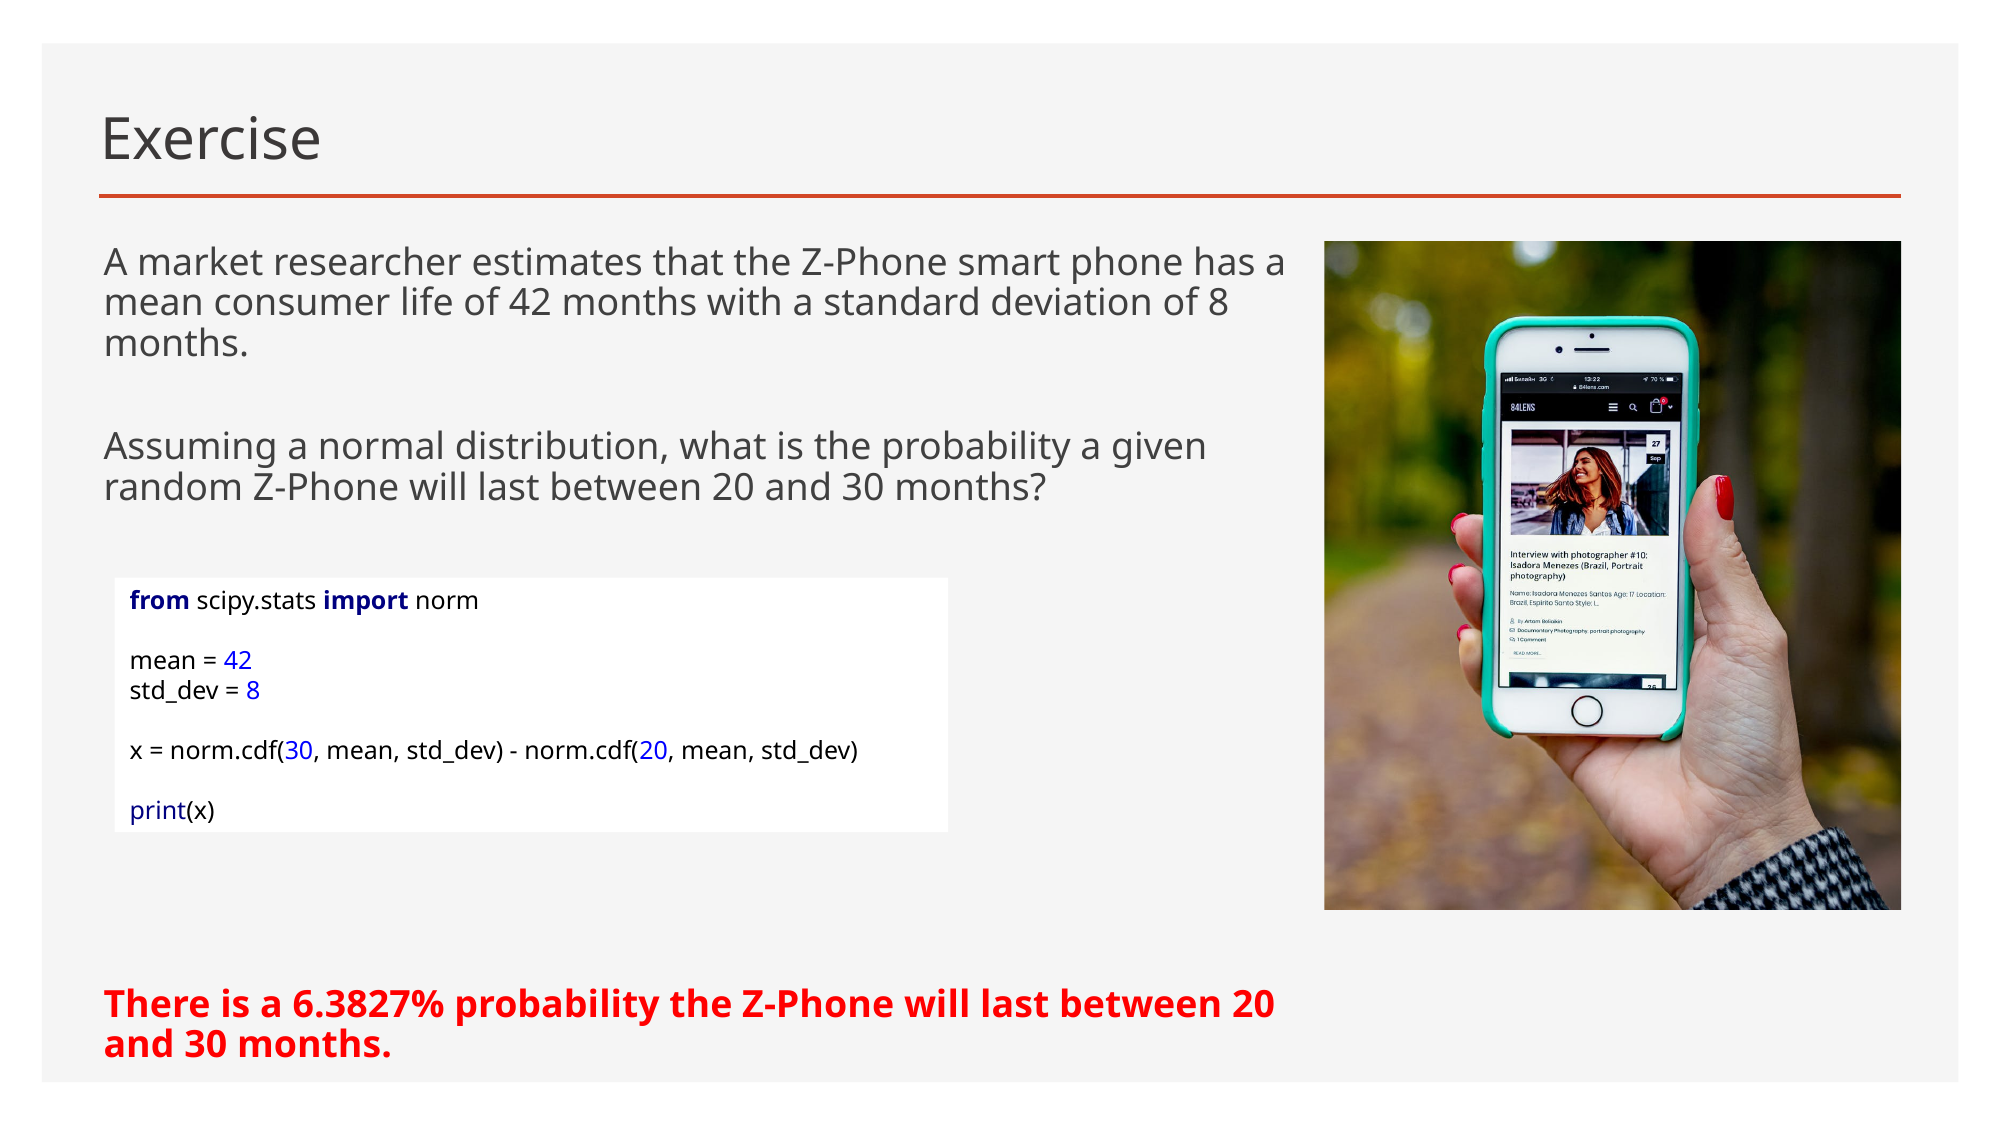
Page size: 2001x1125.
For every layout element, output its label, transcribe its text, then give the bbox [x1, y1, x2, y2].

title Exercise [85, 73, 1214, 179]
picture [1324, 214, 1902, 911]
list A market researcher estimates that the Z-Phone smart phone has a mean consumer life of 42 months with a standard deviation of 8 months. Assuming a normal distribution, what is the probability a given random Z-Phone will last between 20 and 30 months? There is a 6.3827% probability the Z-Phone will last between 20 and 30 months. [88, 235, 1330, 1103]
text_box from scipy.stats import norm mean = 42 std_dev = 8 x = norm.cdf(30, mean, std_dev) - norm.cdf(20, mean, std_dev) print(x) [114, 577, 949, 833]
